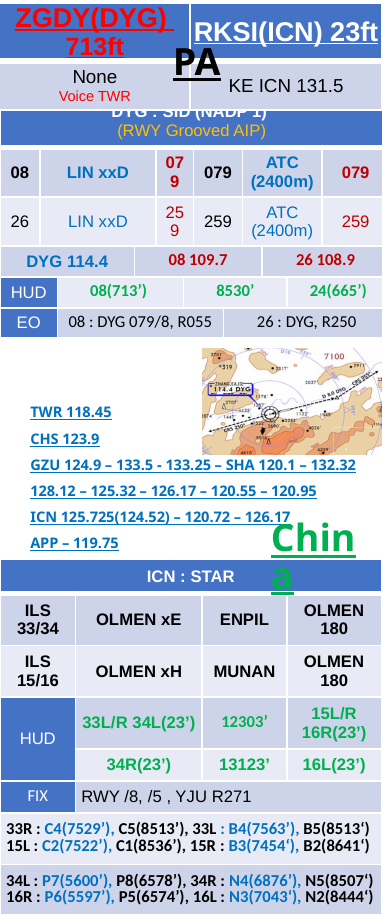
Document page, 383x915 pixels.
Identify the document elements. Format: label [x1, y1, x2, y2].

table_cell [58, 309, 223, 337]
table_cell [263, 247, 382, 276]
text_box [143, 37, 250, 89]
table_cell [288, 596, 381, 645]
table_cell [1, 814, 381, 864]
table_cell [191, 64, 381, 109]
table_cell [1, 782, 75, 812]
table_header [191, 4, 381, 58]
table_cell [194, 198, 242, 245]
table_cell [1, 698, 75, 780]
table_cell [288, 698, 381, 748]
table_cell [1, 596, 75, 645]
table_cell [1, 247, 134, 276]
table_cell [288, 646, 381, 696]
picture [202, 348, 382, 455]
table_cell [203, 750, 286, 780]
table_cell [1, 278, 57, 307]
table_cell [76, 750, 201, 780]
table_cell [58, 278, 183, 307]
table_cell [203, 646, 286, 696]
table_cell [1, 646, 75, 696]
table_header [1, 111, 382, 145]
table_cell [157, 198, 193, 245]
text_box [15, 388, 377, 566]
table_header [0, 4, 189, 58]
table_cell [41, 198, 155, 245]
table_cell [76, 646, 201, 696]
table_cell [288, 278, 382, 307]
table_cell [203, 596, 286, 645]
table_cell [224, 309, 382, 337]
table_cell [323, 198, 382, 245]
table_cell [243, 198, 321, 245]
table_cell [1, 865, 381, 914]
table_cell [76, 782, 381, 812]
table_cell [323, 150, 382, 196]
table_cell [135, 247, 261, 276]
table_cell [1, 309, 57, 337]
table_cell [41, 150, 155, 196]
table_cell [1, 198, 39, 245]
table_cell [203, 698, 286, 748]
table_cell [76, 596, 201, 645]
table_cell [184, 278, 286, 307]
table_cell [76, 698, 201, 748]
table_cell [194, 150, 242, 196]
table_cell [288, 750, 381, 780]
table_cell [157, 150, 193, 196]
table_cell [1, 150, 39, 196]
table_cell [243, 150, 321, 196]
table_cell [0, 64, 189, 109]
table_header [1, 560, 381, 591]
